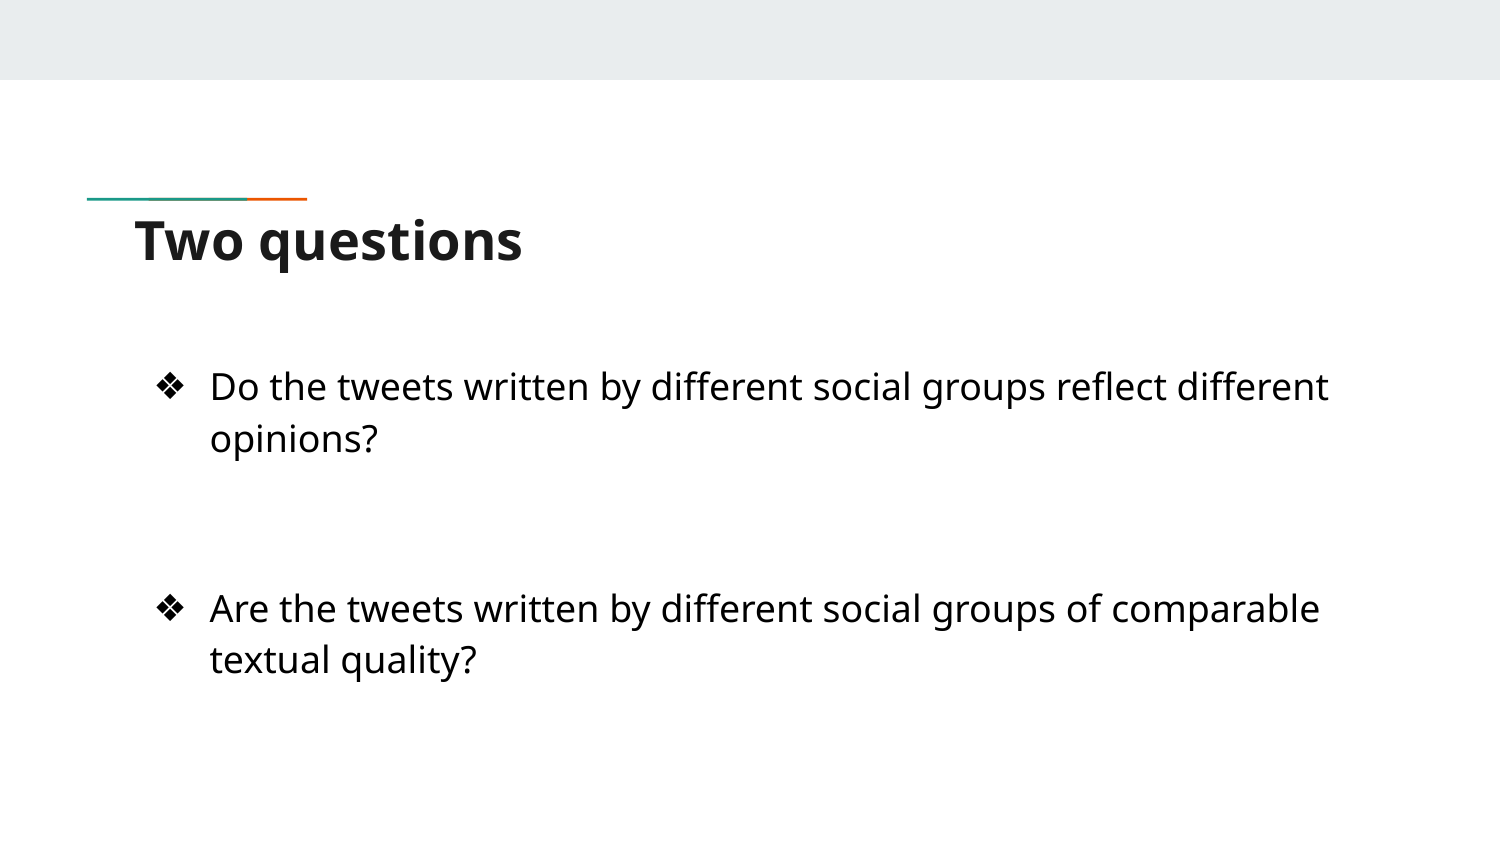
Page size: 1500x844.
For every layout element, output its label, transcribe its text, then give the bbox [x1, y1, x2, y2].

list Do the tweets written by different social groups reflect different opinions? Are the tweets written by different social groups of comparable textual quality? [119, 341, 1381, 712]
title Two questions [119, 191, 1381, 280]
